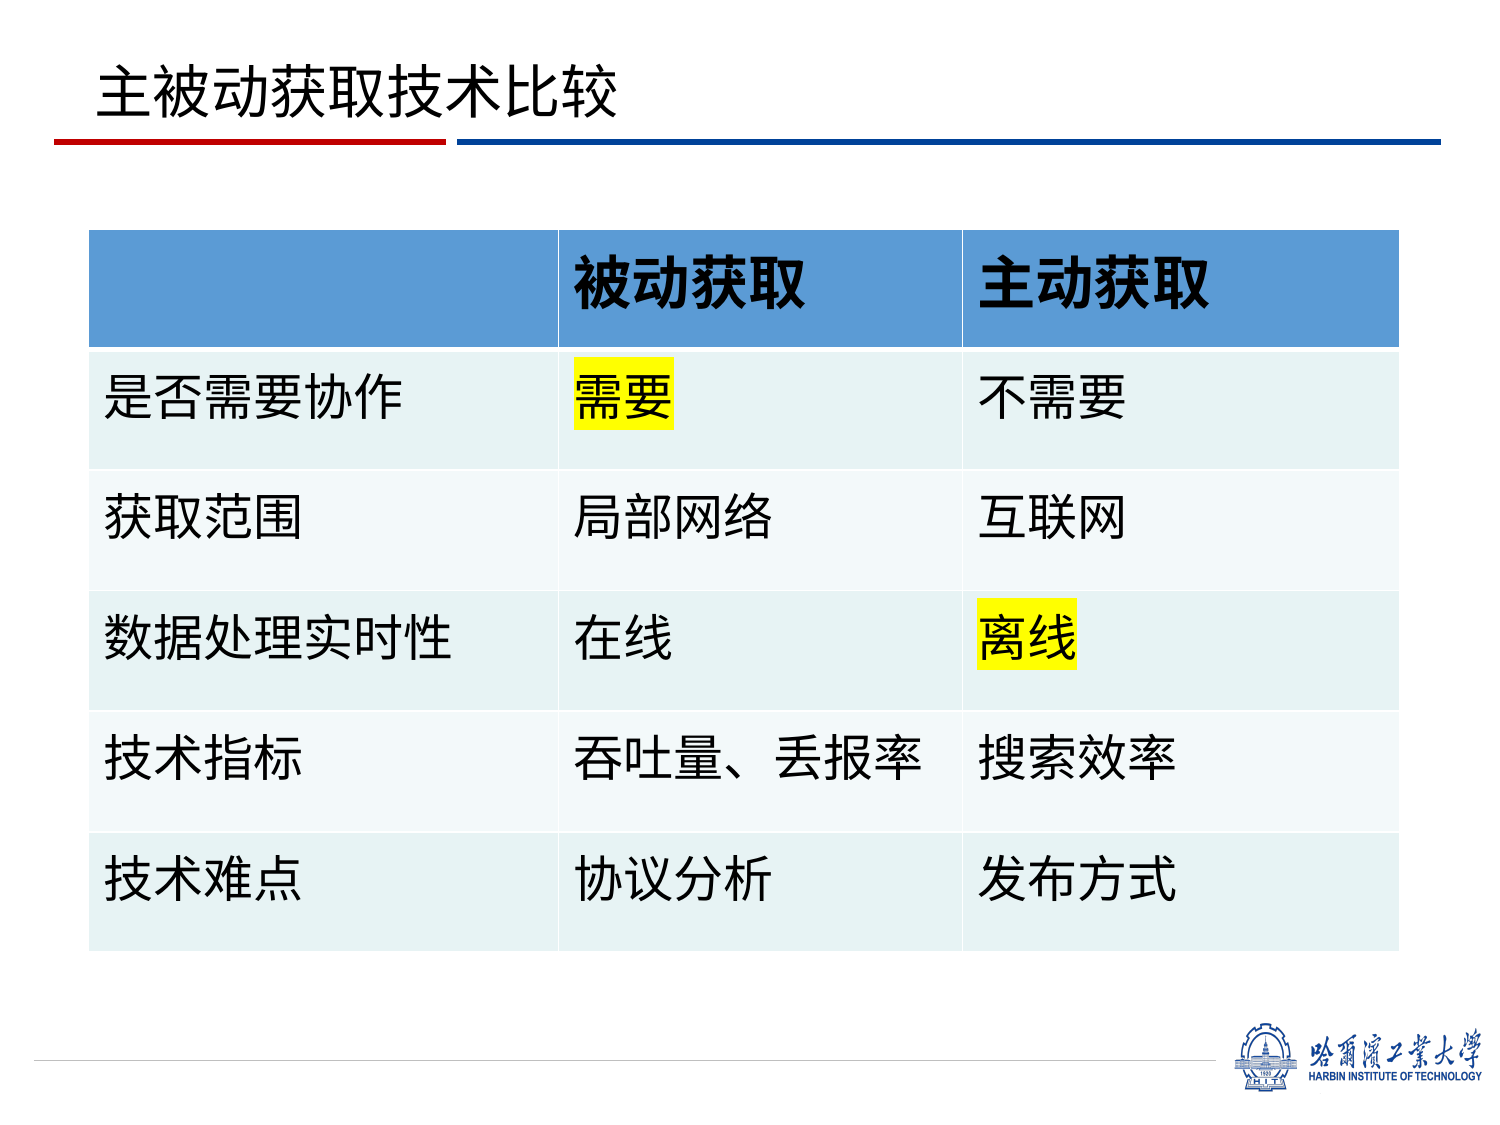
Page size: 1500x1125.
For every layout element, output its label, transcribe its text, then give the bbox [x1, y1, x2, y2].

table_cell 技术指标 [89, 712, 558, 831]
table_cell 搜索效率 [963, 712, 1399, 831]
picture [1204, 1023, 1482, 1094]
table_header 主动获取 [963, 230, 1399, 347]
table_header [89, 230, 558, 347]
table_cell 吞吐量、丢报率 [559, 712, 962, 831]
table_cell 数据处理实时性 [89, 591, 558, 710]
table_cell 需要 [559, 352, 962, 469]
table_cell 获取范围 [89, 471, 558, 590]
table_cell 离线 [963, 591, 1399, 710]
table_cell 发布方式 [963, 833, 1399, 951]
table_cell 协议分析 [559, 833, 962, 951]
table_header 被动获取 [559, 230, 962, 347]
text_box 主被动获取技术比较 [80, 47, 1143, 132]
table_cell 是否需要协作 [89, 352, 558, 469]
table_cell 局部网络 [559, 471, 962, 590]
table_cell 在线 [559, 591, 962, 710]
table_cell 不需要 [963, 352, 1399, 469]
table_cell 互联网 [963, 471, 1399, 590]
table_cell 技术难点 [89, 833, 558, 951]
